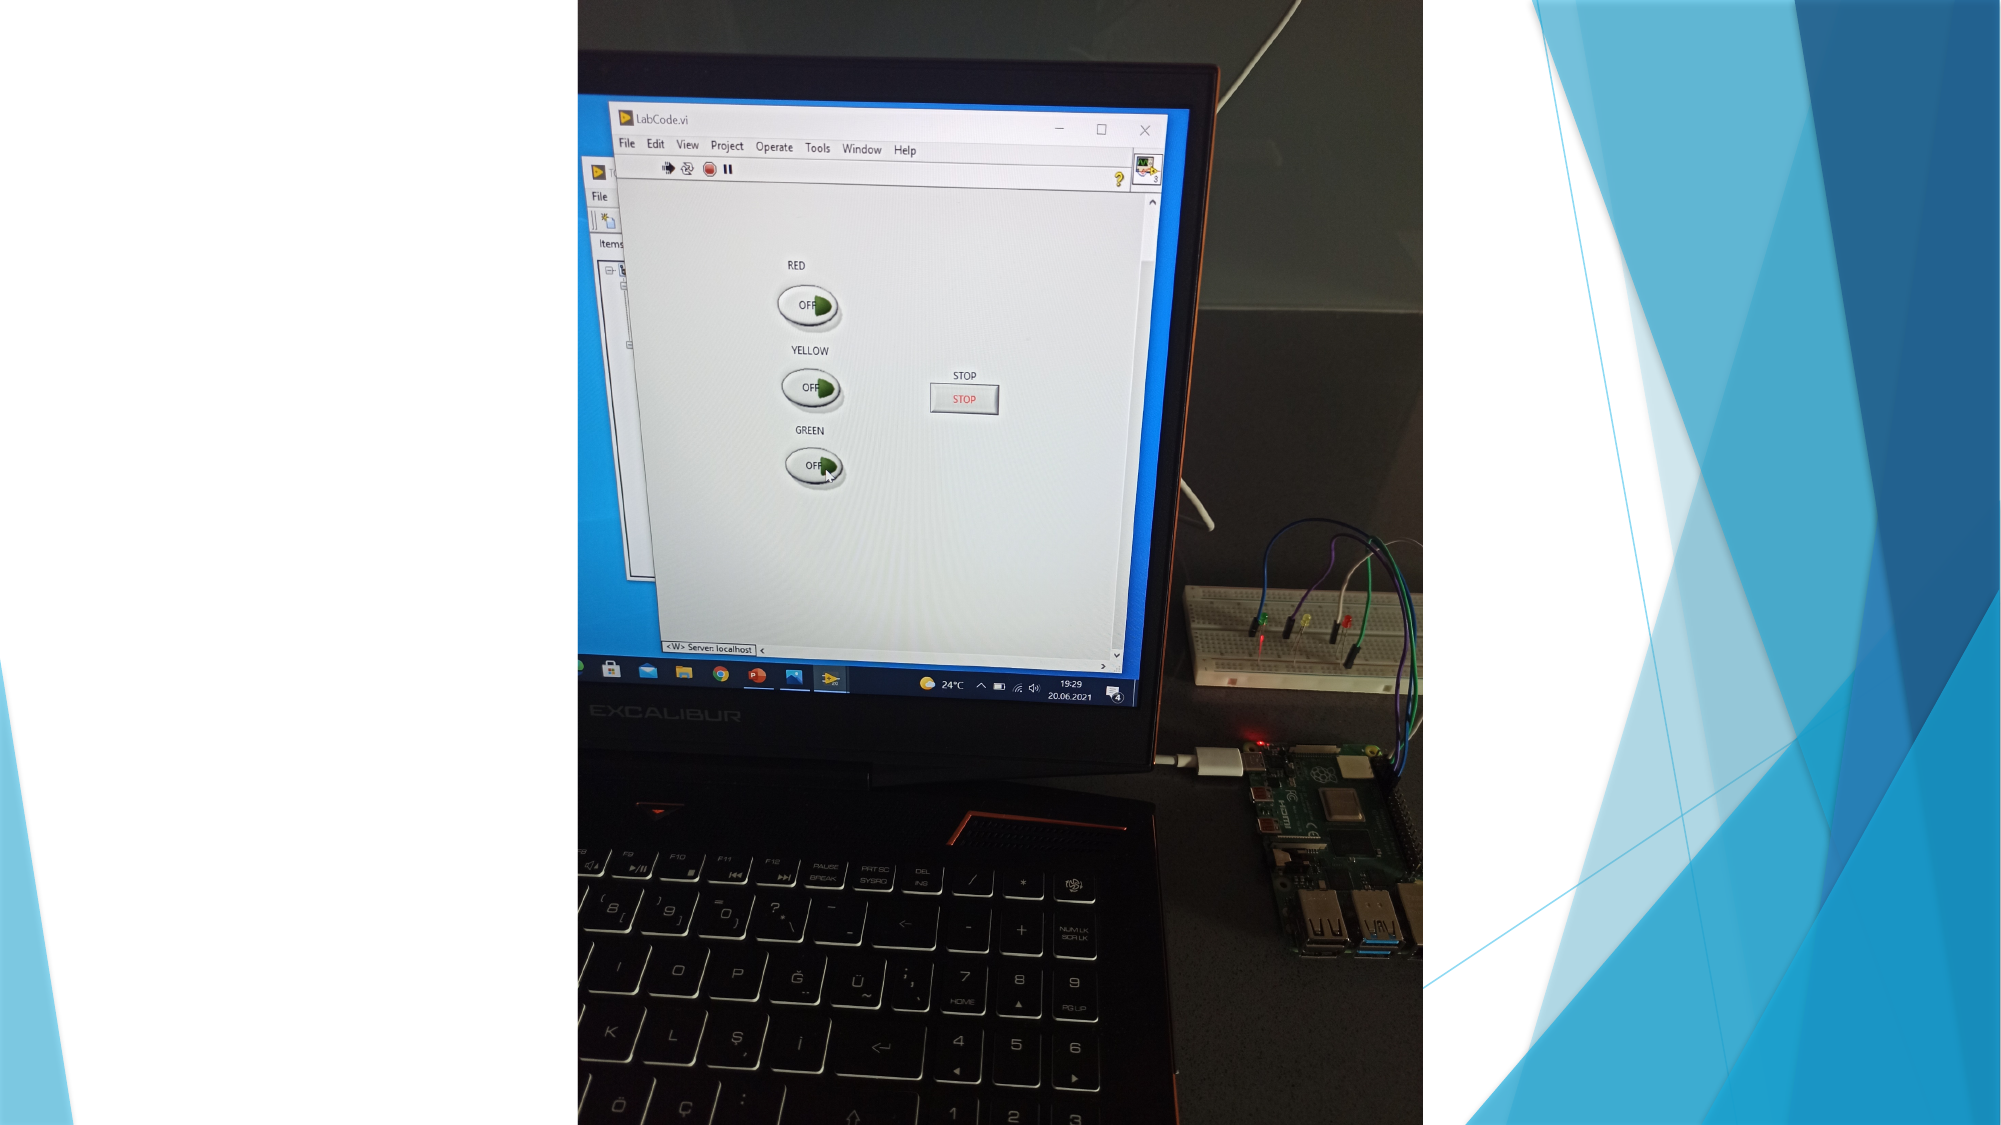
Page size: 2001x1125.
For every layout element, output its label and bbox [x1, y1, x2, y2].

picture [436, 1, 1563, 1125]
